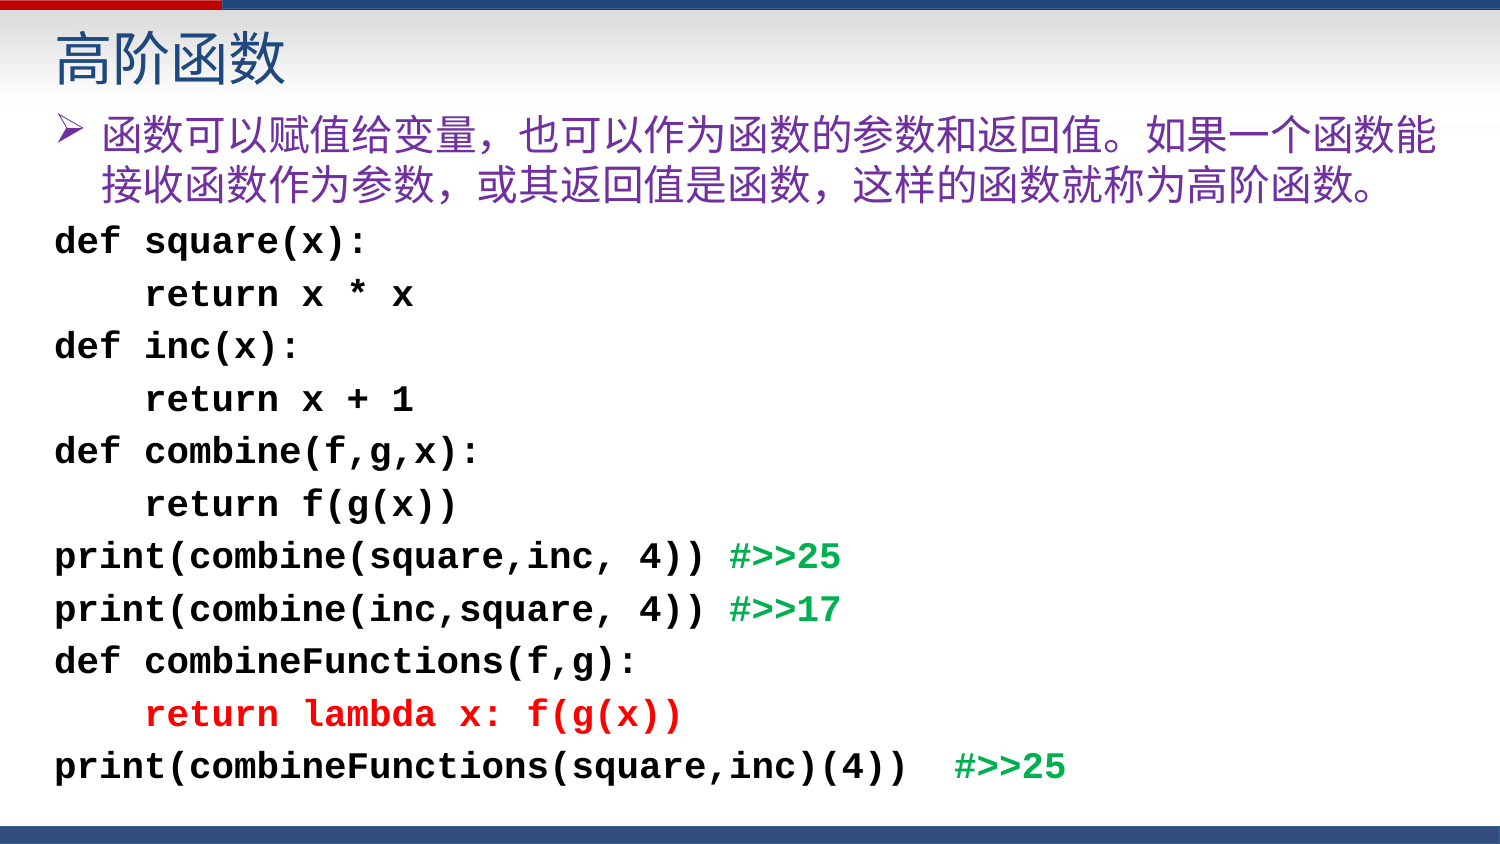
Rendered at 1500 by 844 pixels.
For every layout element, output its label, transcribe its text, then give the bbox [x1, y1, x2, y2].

picture [0, 10, 1500, 129]
text_box 高阶函数 [39, 15, 1445, 100]
text_box 函数可以赋值给变量，也可以作为函数的参数和返回值。如果一个函数能接收函数作为参数，或其返回值是函数，这样的函数就称为高阶函数。 def square(x): return x * x def inc(x): return x + 1 def combine(f,g,x): return f(g(x)) print(combine(square,inc, 4)) #>>25 print(combine(inc,square, 4)) #>>17 def combineFunctions(f,g): return lambda x: f(g(x)) print(combineFunctions(square,inc)(4)) #>>25 [39, 101, 1469, 794]
